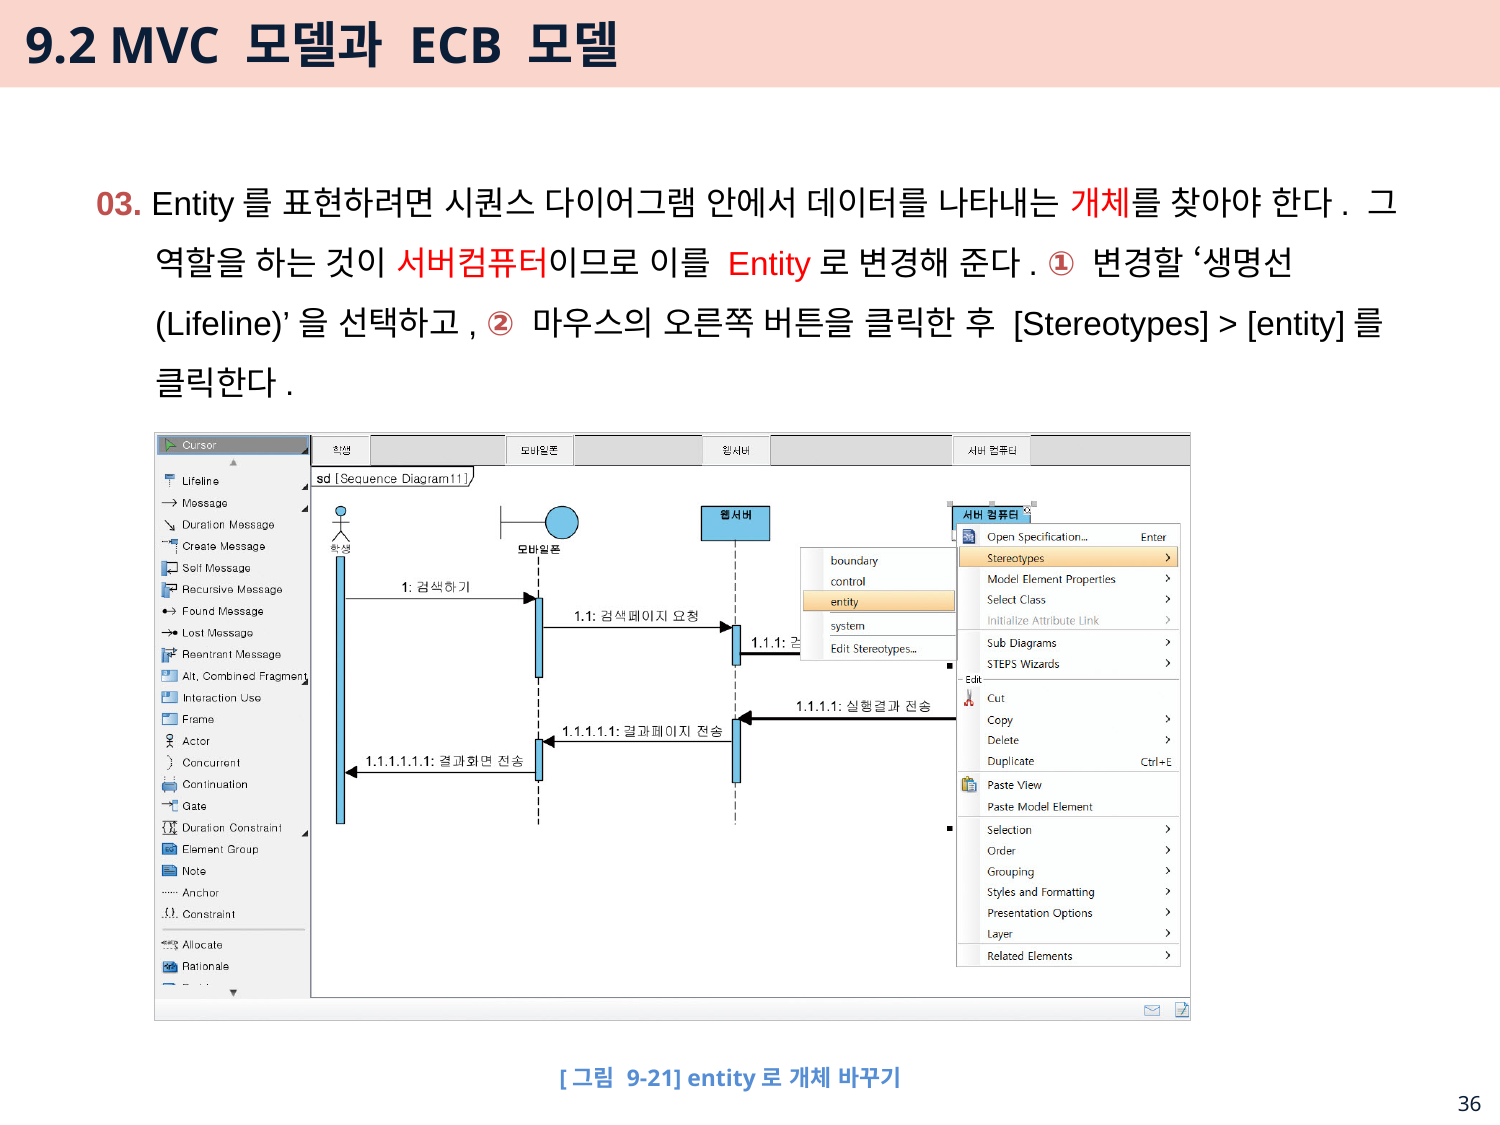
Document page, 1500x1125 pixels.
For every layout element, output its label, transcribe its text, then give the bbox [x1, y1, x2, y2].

text_box [그림 9-21] entity로 개체 바꾸기 [544, 1055, 1006, 1099]
text_box 03. Entity를 표현하려면 시퀀스 다이어그램 안에서 데이터를 나타내는 개체를 찾아야 한다. 그 역할을 하는 것이 서버컴퓨터이므로 이를 Entity로 변경해 준다. ① 변경할 ‘생명선(Lifeline)’을 선택하고, ② 마우스의 오른쪽 버튼을 클릭한 후 [Stereotypes] > [entity]를 클릭한다. [81, 154, 1453, 786]
title 9.2 MVC 모델과 ECB 모델 [10, 4, 1288, 83]
picture [153, 432, 1191, 1022]
